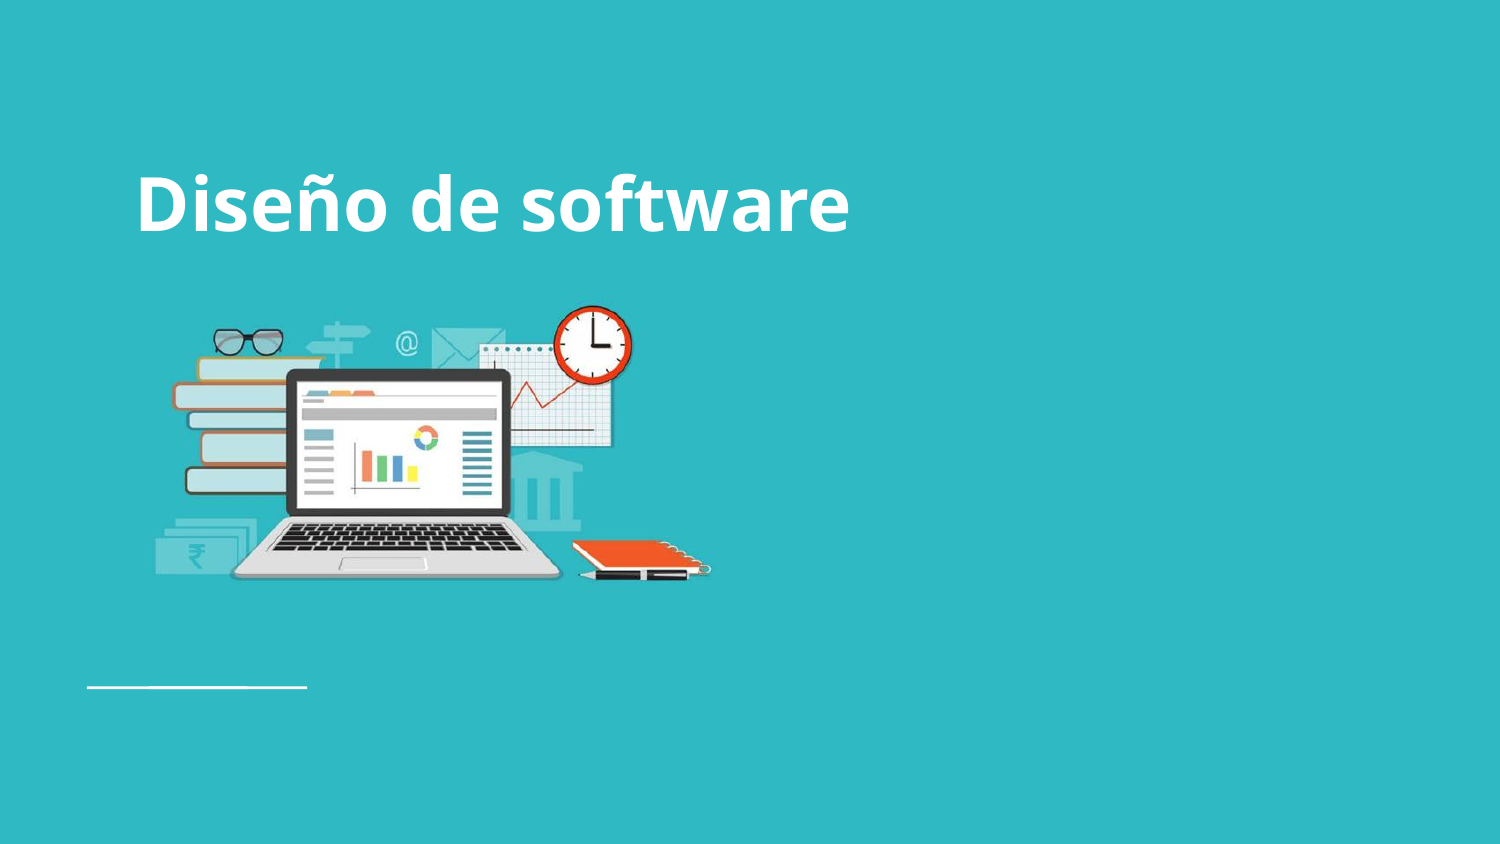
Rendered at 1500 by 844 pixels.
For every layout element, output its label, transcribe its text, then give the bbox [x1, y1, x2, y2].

picture [119, 252, 736, 663]
title Diseño de software [119, 141, 1272, 253]
